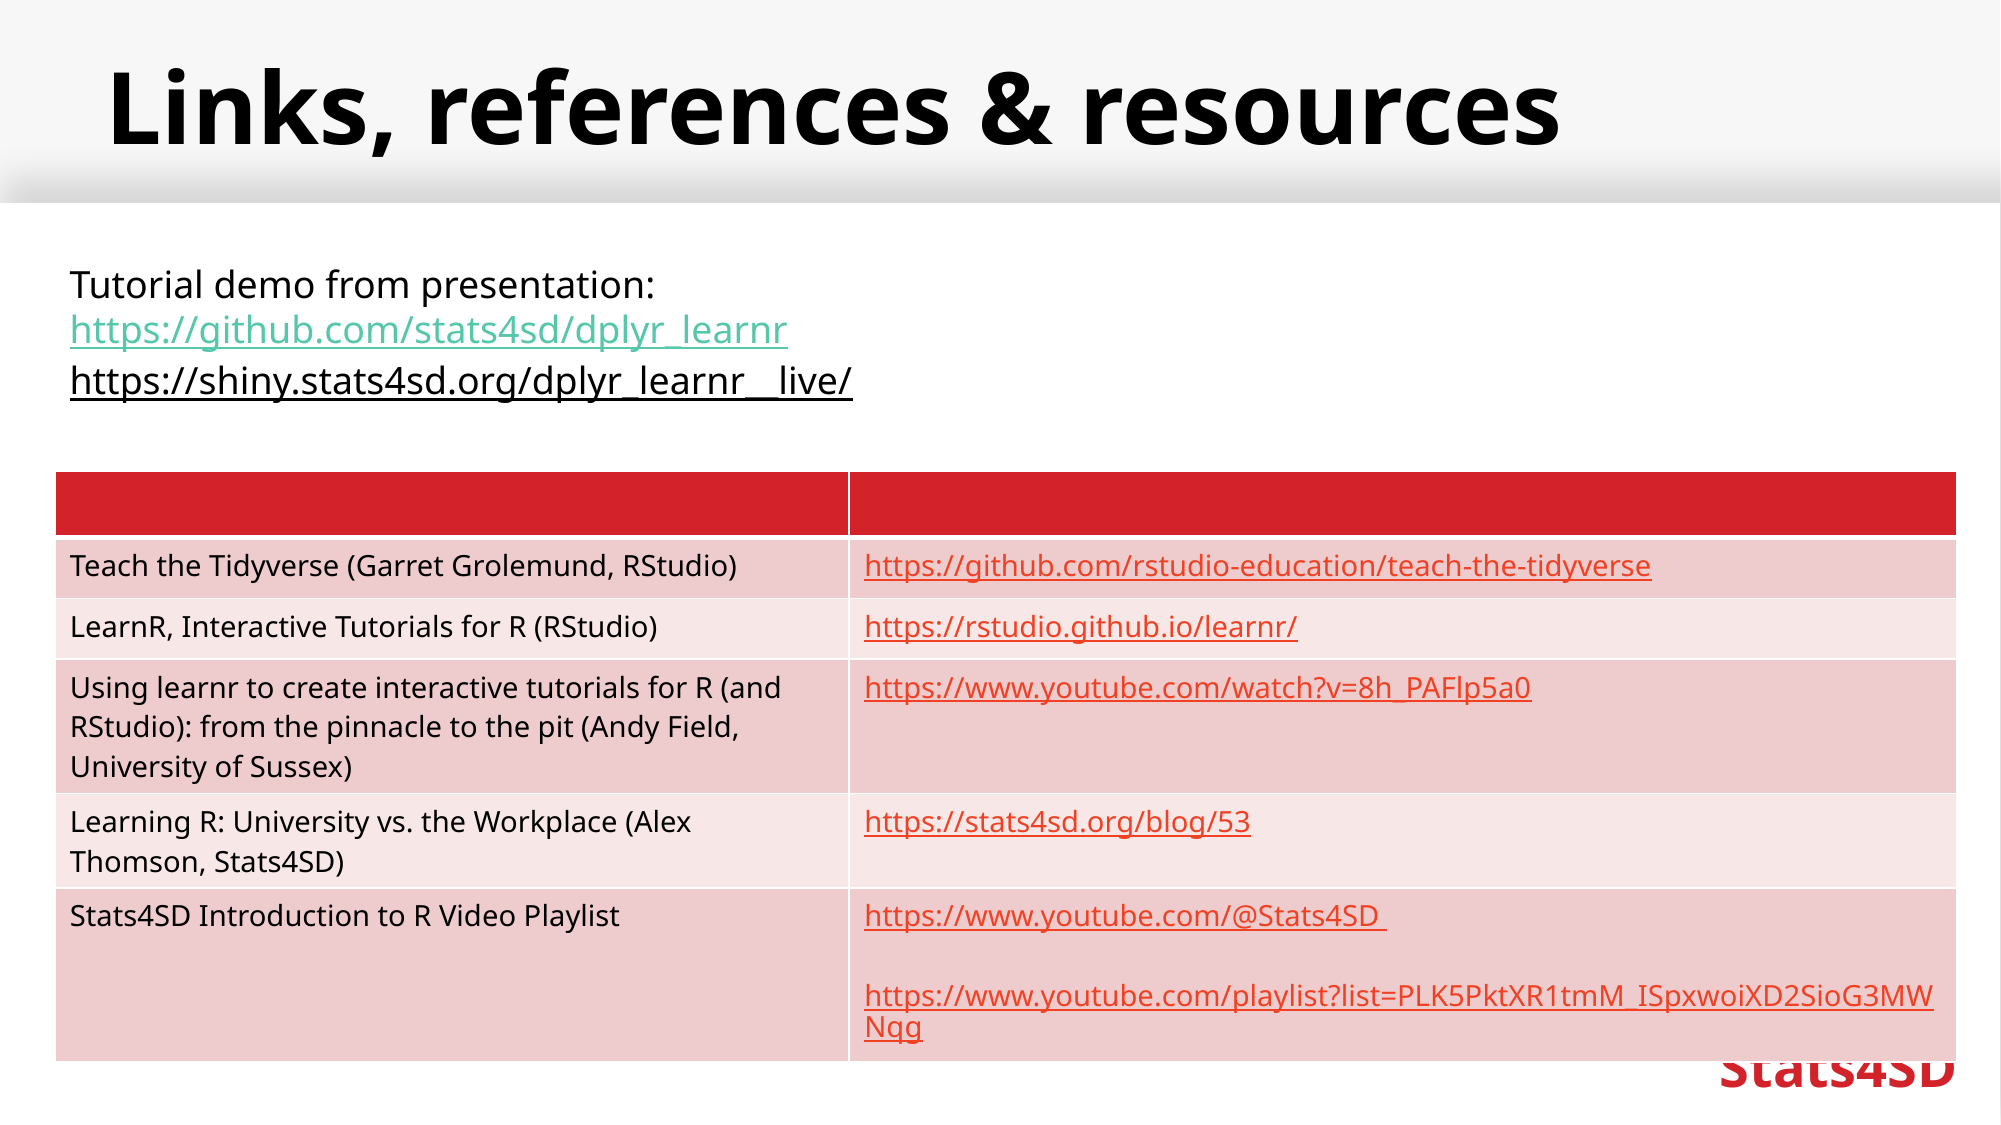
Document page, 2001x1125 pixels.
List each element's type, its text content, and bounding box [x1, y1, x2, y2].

title Links, references & resources [90, 21, 1954, 203]
table_cell https://rstudio.github.io/learnr/ [850, 599, 1956, 658]
table_cell Stats4SD Introduction to R Video Playlist [56, 889, 848, 1061]
text_box Tutorial demo from presentation: https://github.com/stats4sd/dplyr_learnr https://shiny.stats4sd.org/dplyr_learnr__live/ [54, 253, 1111, 461]
table_cell https://github.com/rstudio-education/teach-the-tidyverse [850, 540, 1956, 598]
table_cell Learning R: University vs. the Workplace (Alex Thomson, Stats4SD) [56, 794, 848, 887]
table_cell Using learnr to create interactive tutorials for R (and RStudio): from the pinnacle to the pit (Andy Field, University of Sussex) [56, 660, 848, 793]
table_cell https://www.youtube.com/@Stats4SD https://www.youtube.com/playlist?list=PLK5PktXR1tmM_ISpxwoiXD2SioG3MWNqg [850, 889, 1956, 1061]
table_cell Teach the Tidyverse (Garret Grolemund, RStudio) [56, 540, 848, 598]
table_header [56, 472, 848, 535]
table_header [850, 472, 1956, 535]
table_cell https://www.youtube.com/watch?v=8h_PAFlp5a0 [850, 660, 1956, 793]
table_cell https://stats4sd.org/blog/53 [850, 794, 1956, 887]
table_cell LearnR, Interactive Tutorials for R (RStudio) [56, 599, 848, 658]
